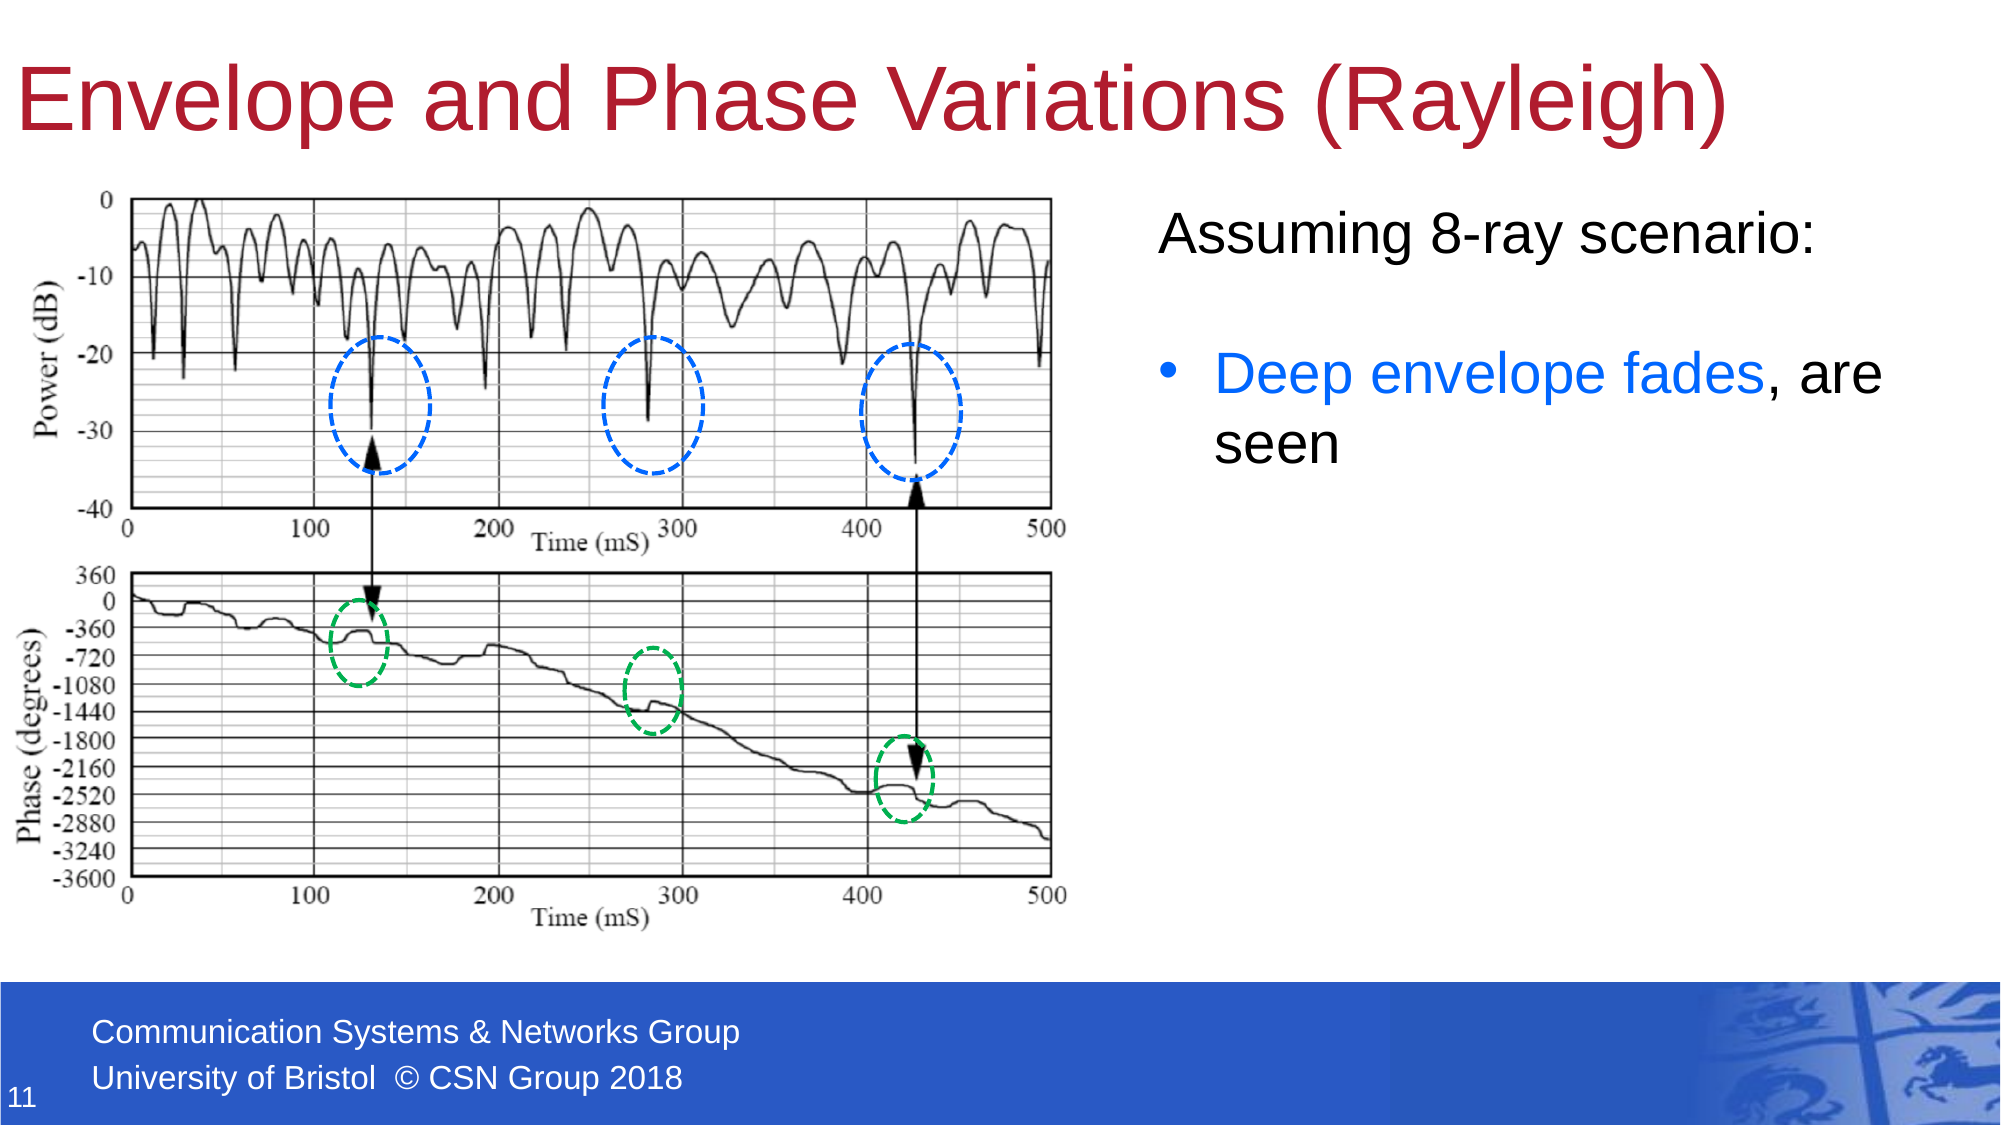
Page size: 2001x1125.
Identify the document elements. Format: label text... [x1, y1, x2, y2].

picture [0, 982, 2001, 1125]
slide_number 11 [0, 1070, 105, 1125]
title Envelope and Phase Variations (Rayleigh) [0, 0, 1867, 188]
text_box Assuming 8-ray scenario: Deep envelope fades, are seen [1143, 187, 1938, 553]
picture [0, 187, 1077, 945]
